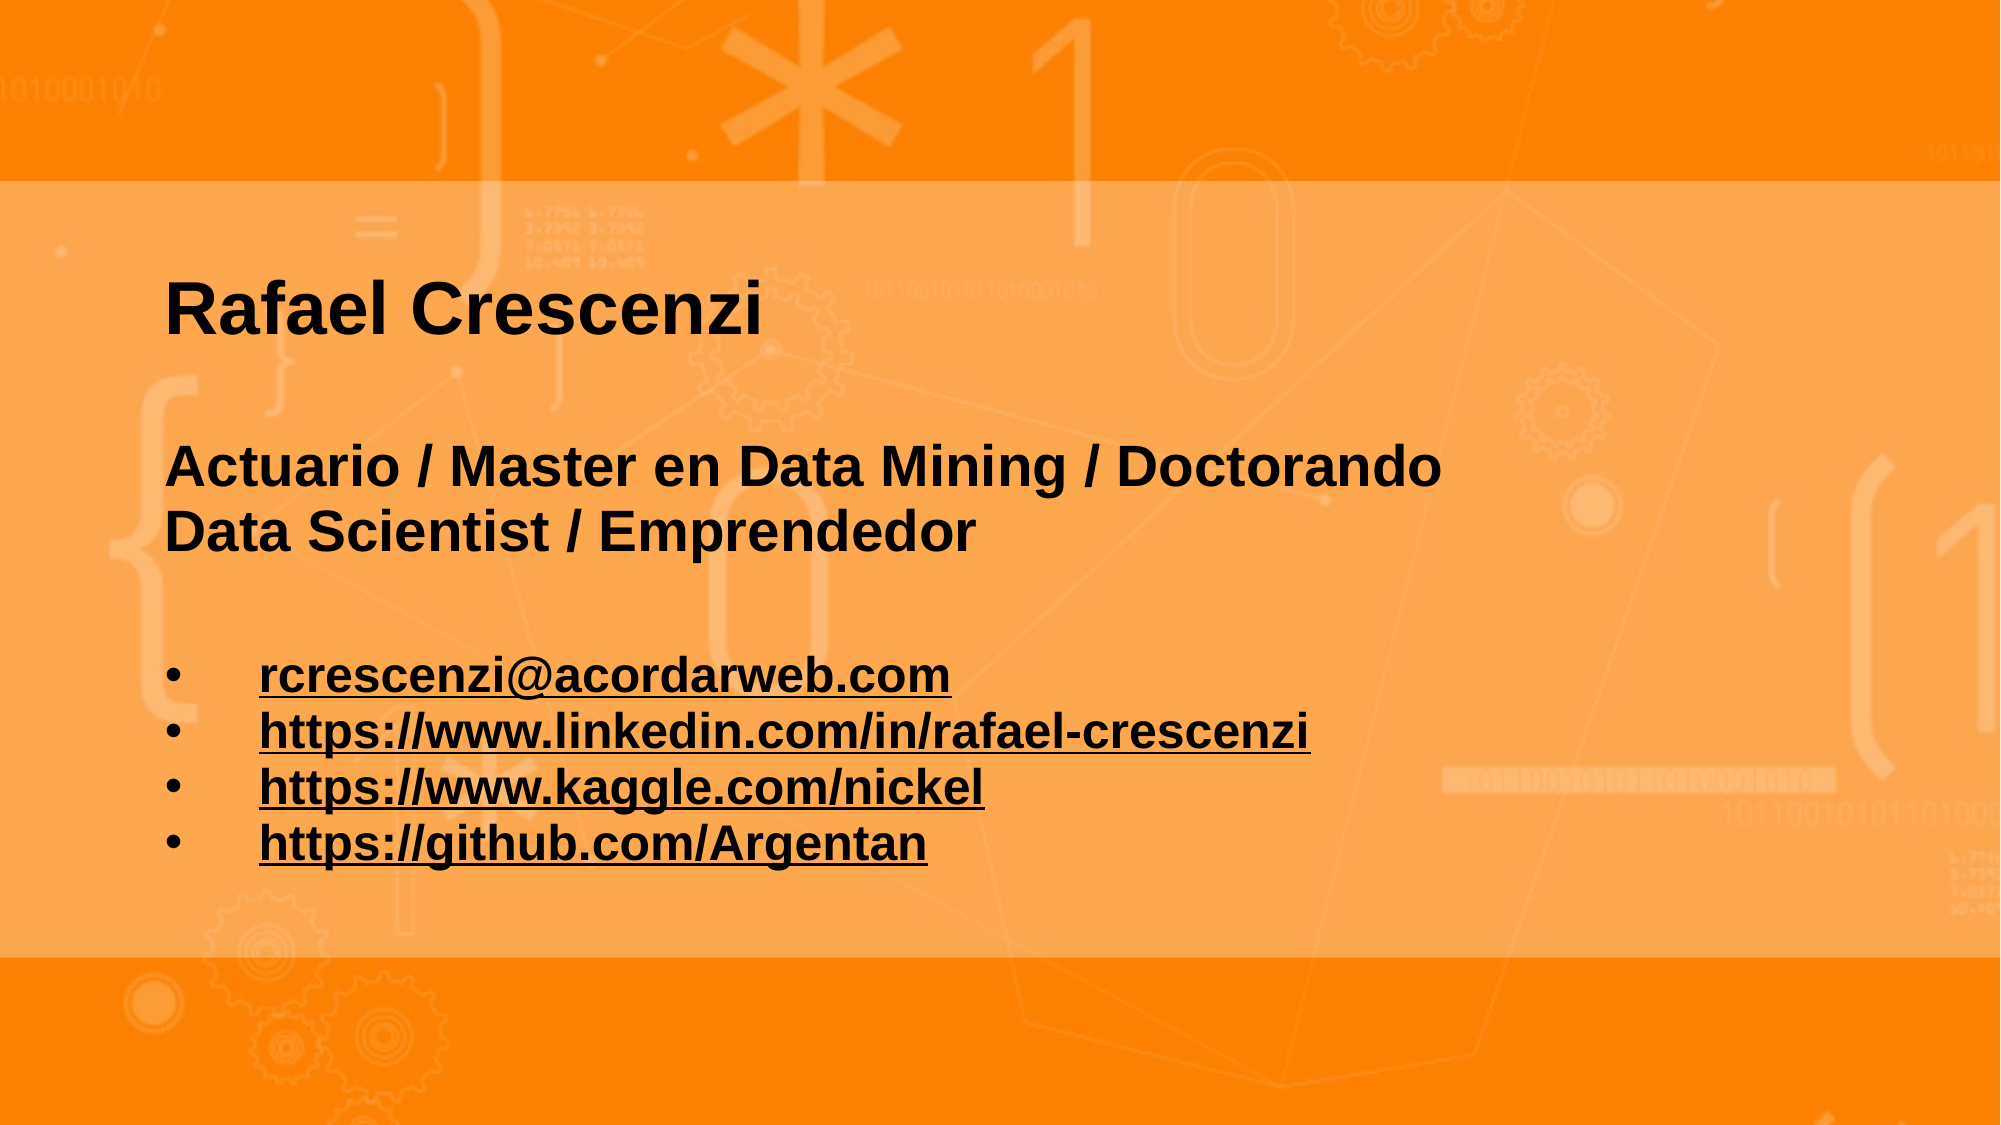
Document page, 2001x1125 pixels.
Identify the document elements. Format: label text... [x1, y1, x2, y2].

picture [0, 0, 2001, 1125]
text_box Rafael Crescenzi Actuario / Master en Data Mining / Doctorando Data Scientist / Emprendedor rcrescenzi@acordarweb.com https://www.linkedin.com/in/rafael-crescenzi https://www.kaggle.com/nickel https://github.com/Argentan [0, 180, 2000, 958]
